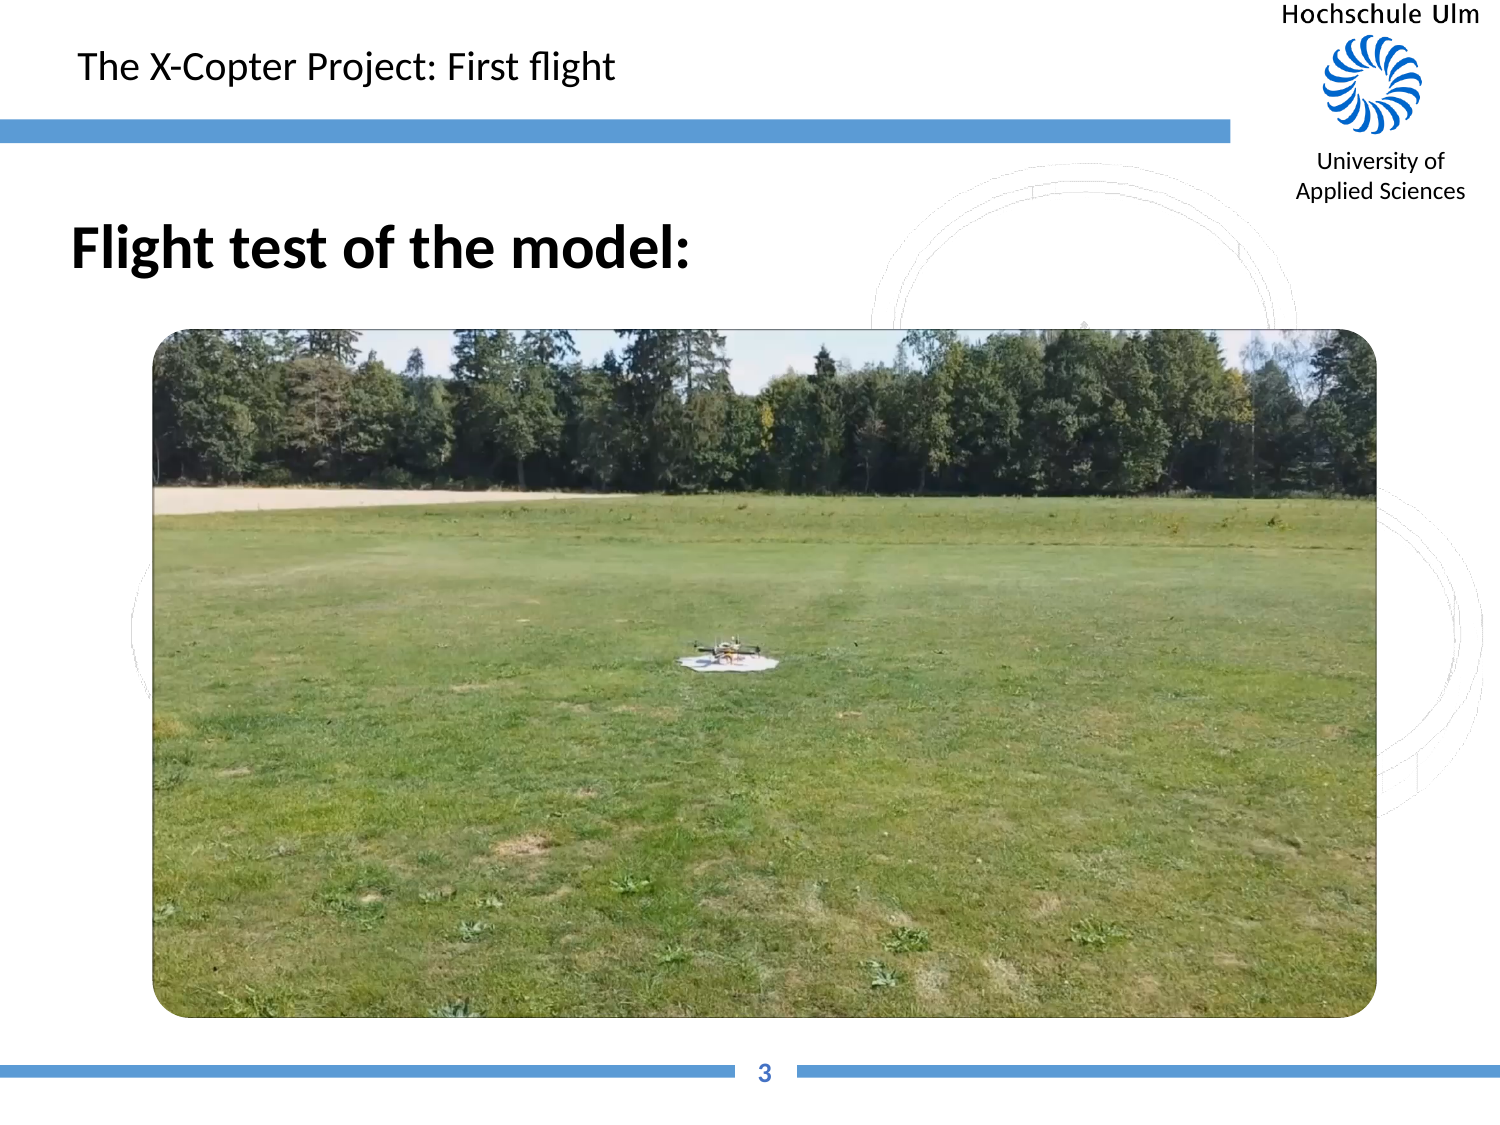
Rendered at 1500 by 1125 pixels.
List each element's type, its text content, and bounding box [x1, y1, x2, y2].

text_box [0, 1064, 736, 1079]
text_box [0, 118, 1232, 144]
slide_number 3 [734, 1041, 795, 1102]
text_box University of Applied Sciences [1281, 138, 1481, 213]
picture [0, 0, 1500, 1018]
text_box The X-Copter Project: First flight [62, 31, 632, 96]
text_box Flight test of the model: [56, 198, 708, 289]
text_box [796, 1064, 1500, 1079]
